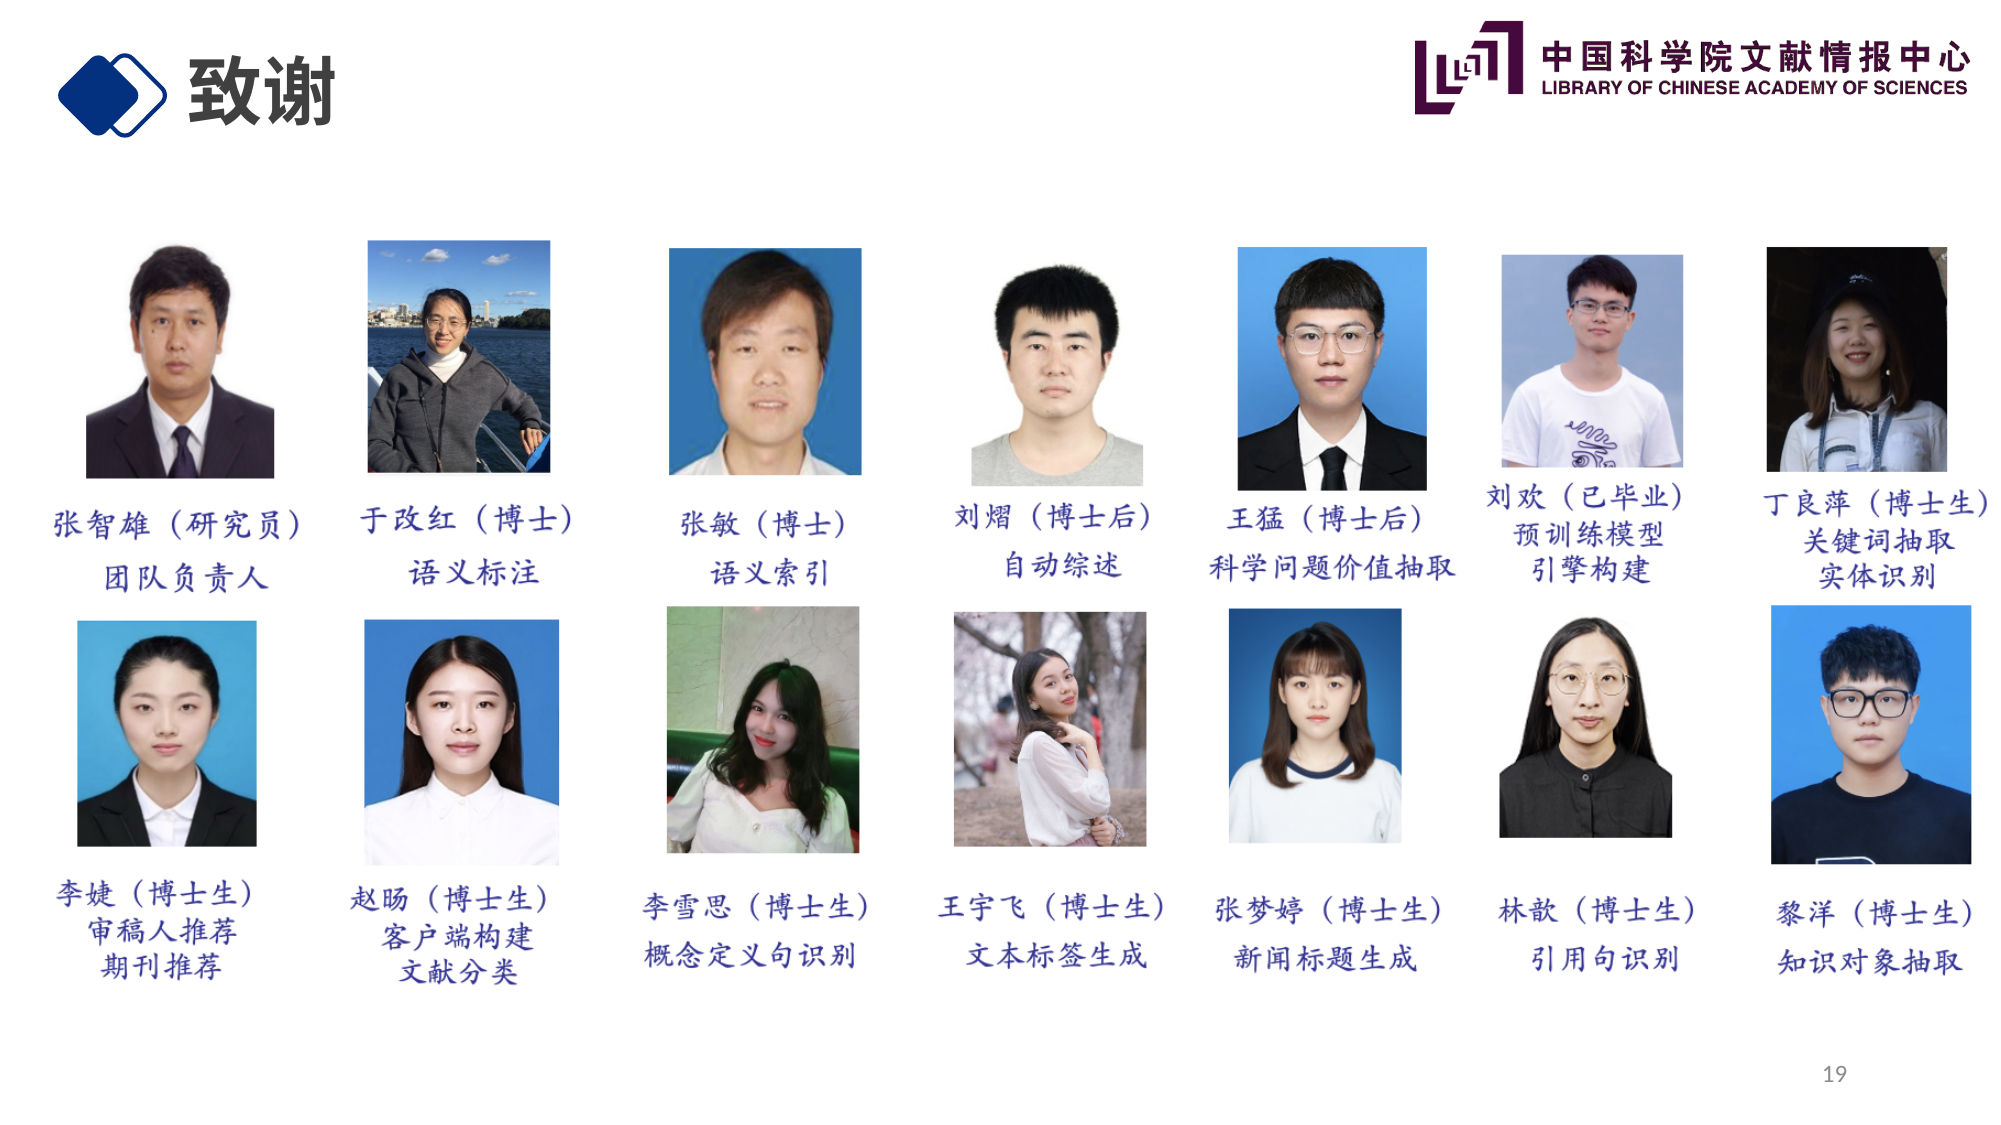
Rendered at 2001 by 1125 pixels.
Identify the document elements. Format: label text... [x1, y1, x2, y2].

picture [17, 214, 2000, 1001]
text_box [66, 37, 1674, 144]
slide_number 19 [1412, 1042, 1863, 1103]
picture [1412, 19, 1981, 119]
